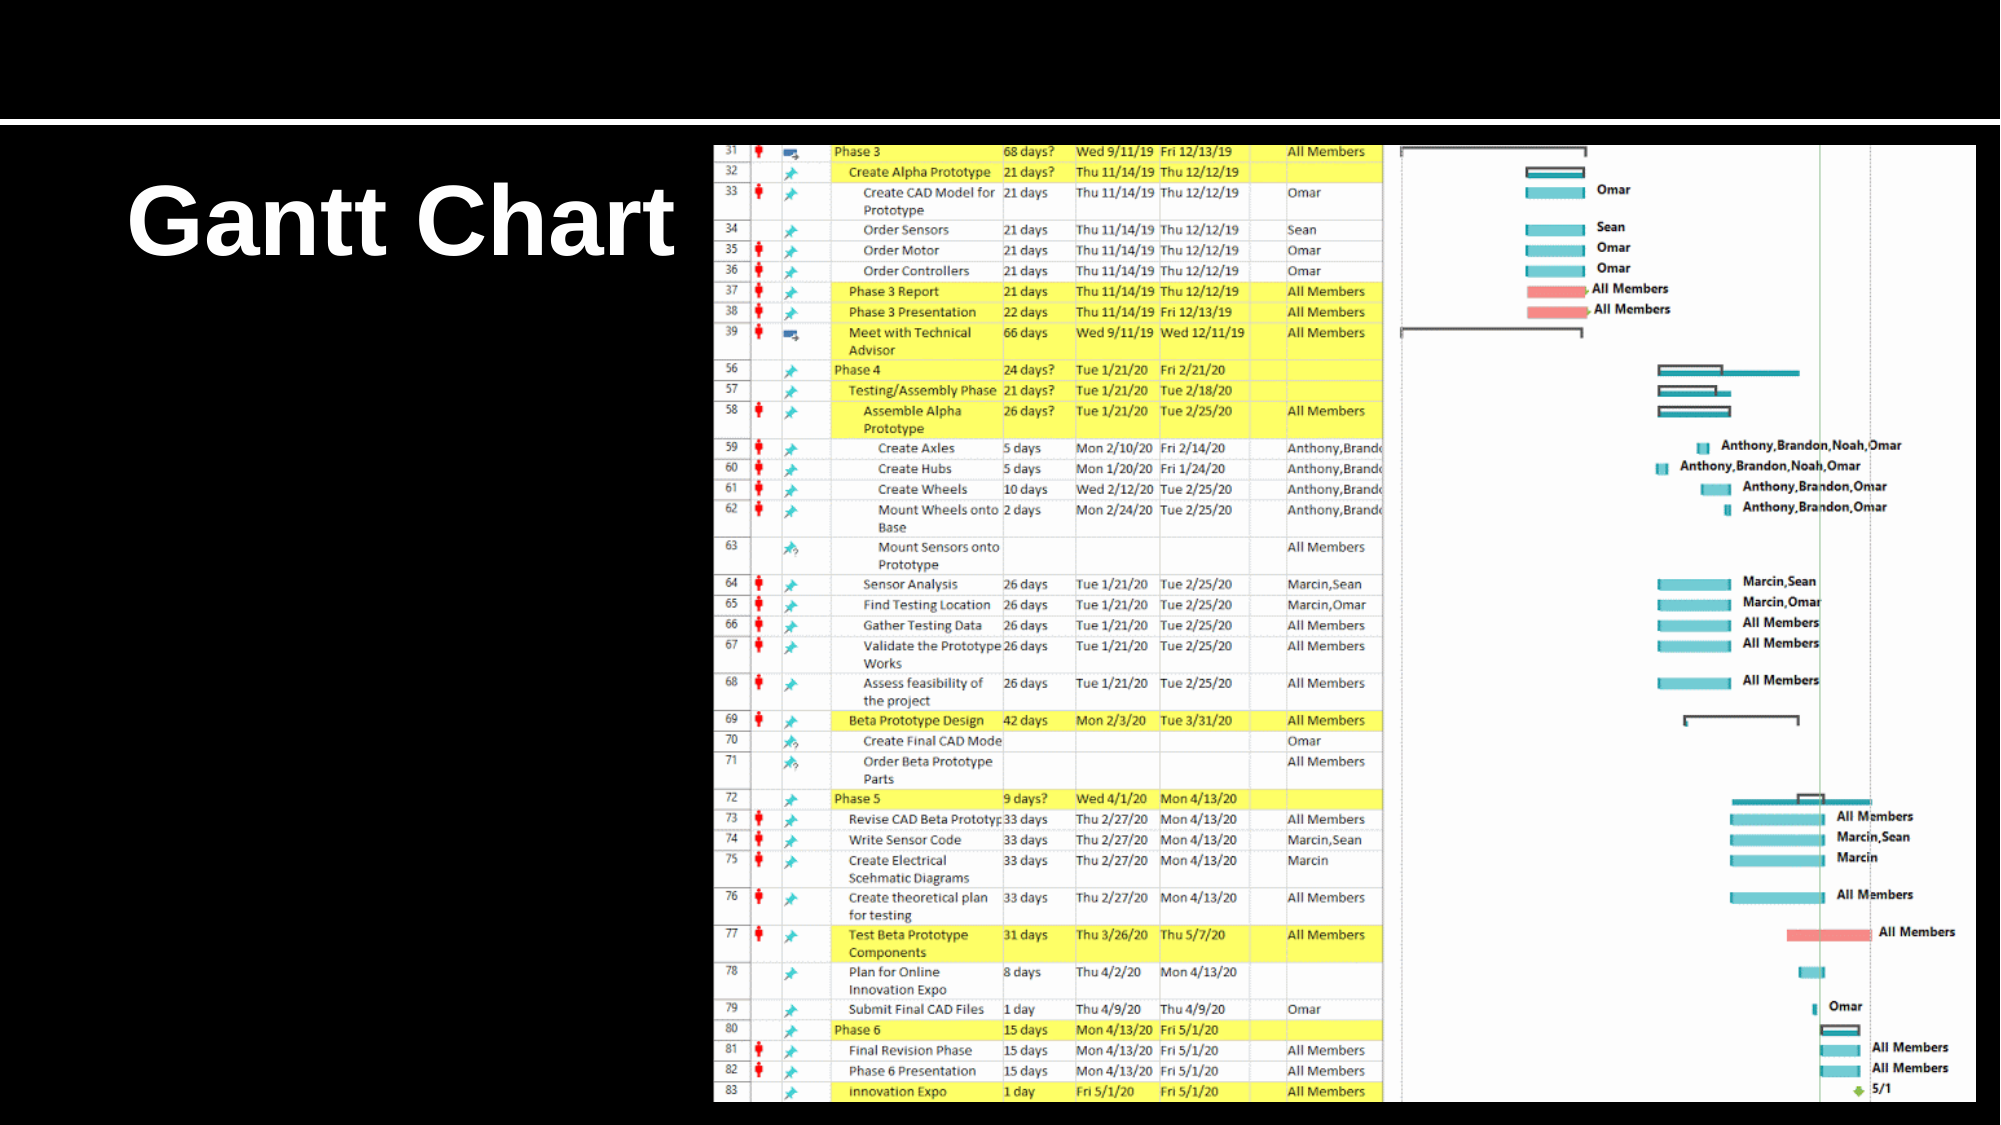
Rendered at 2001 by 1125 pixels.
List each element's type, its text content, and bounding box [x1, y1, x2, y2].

text_box Gantt Chart [112, 123, 1888, 309]
picture [713, 145, 1977, 1102]
